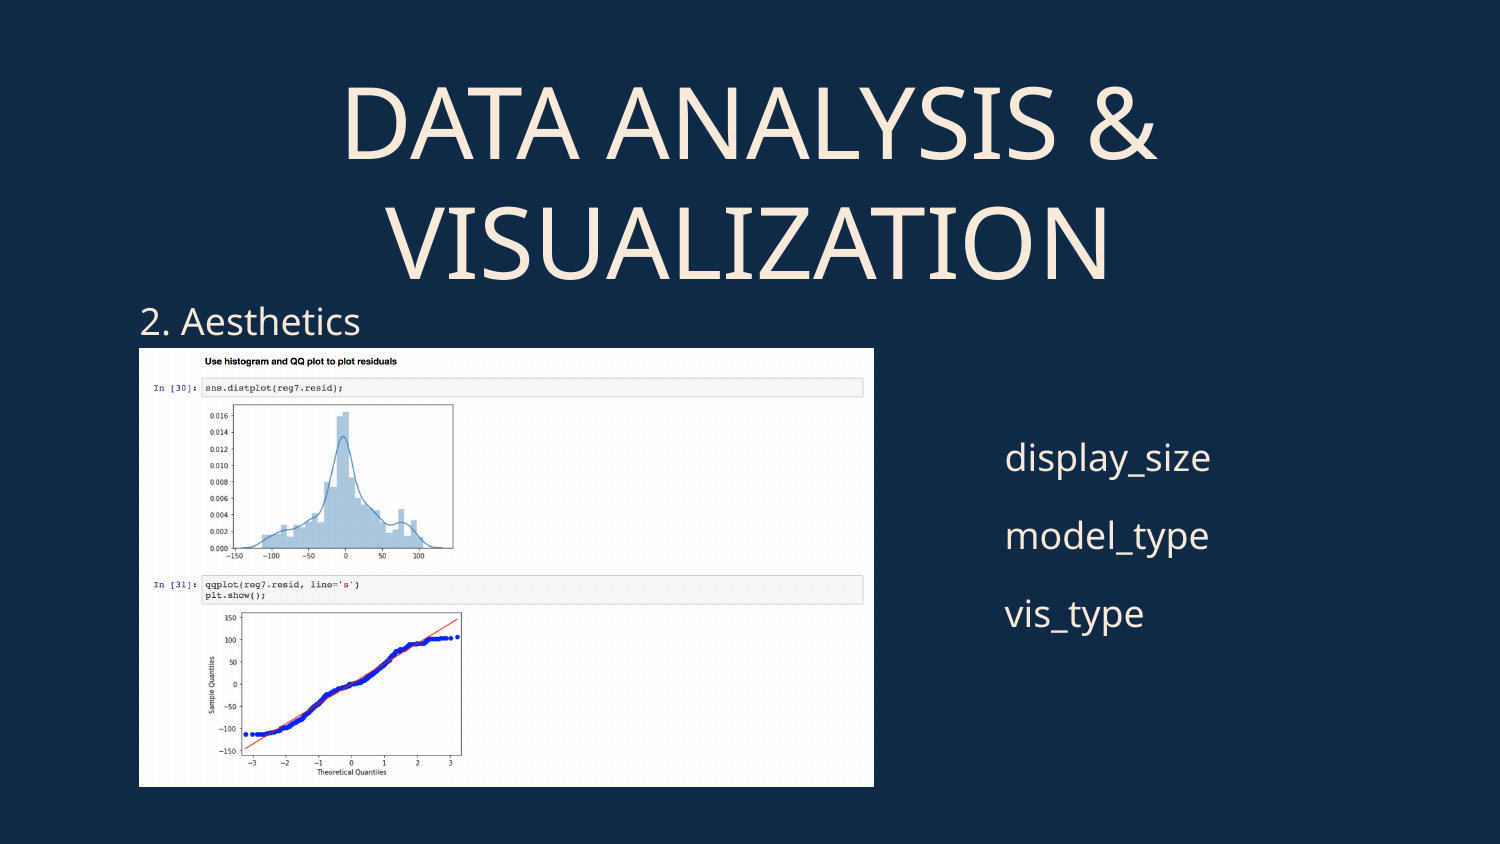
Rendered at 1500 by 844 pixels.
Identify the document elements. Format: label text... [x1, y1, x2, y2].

text_box display_size model_type vis_type [989, 418, 1500, 514]
picture [139, 347, 874, 788]
text_box 2. Aesthetics [124, 283, 1376, 378]
title DATA ANALYSIS & VISUALIZATION [70, 219, 1430, 315]
